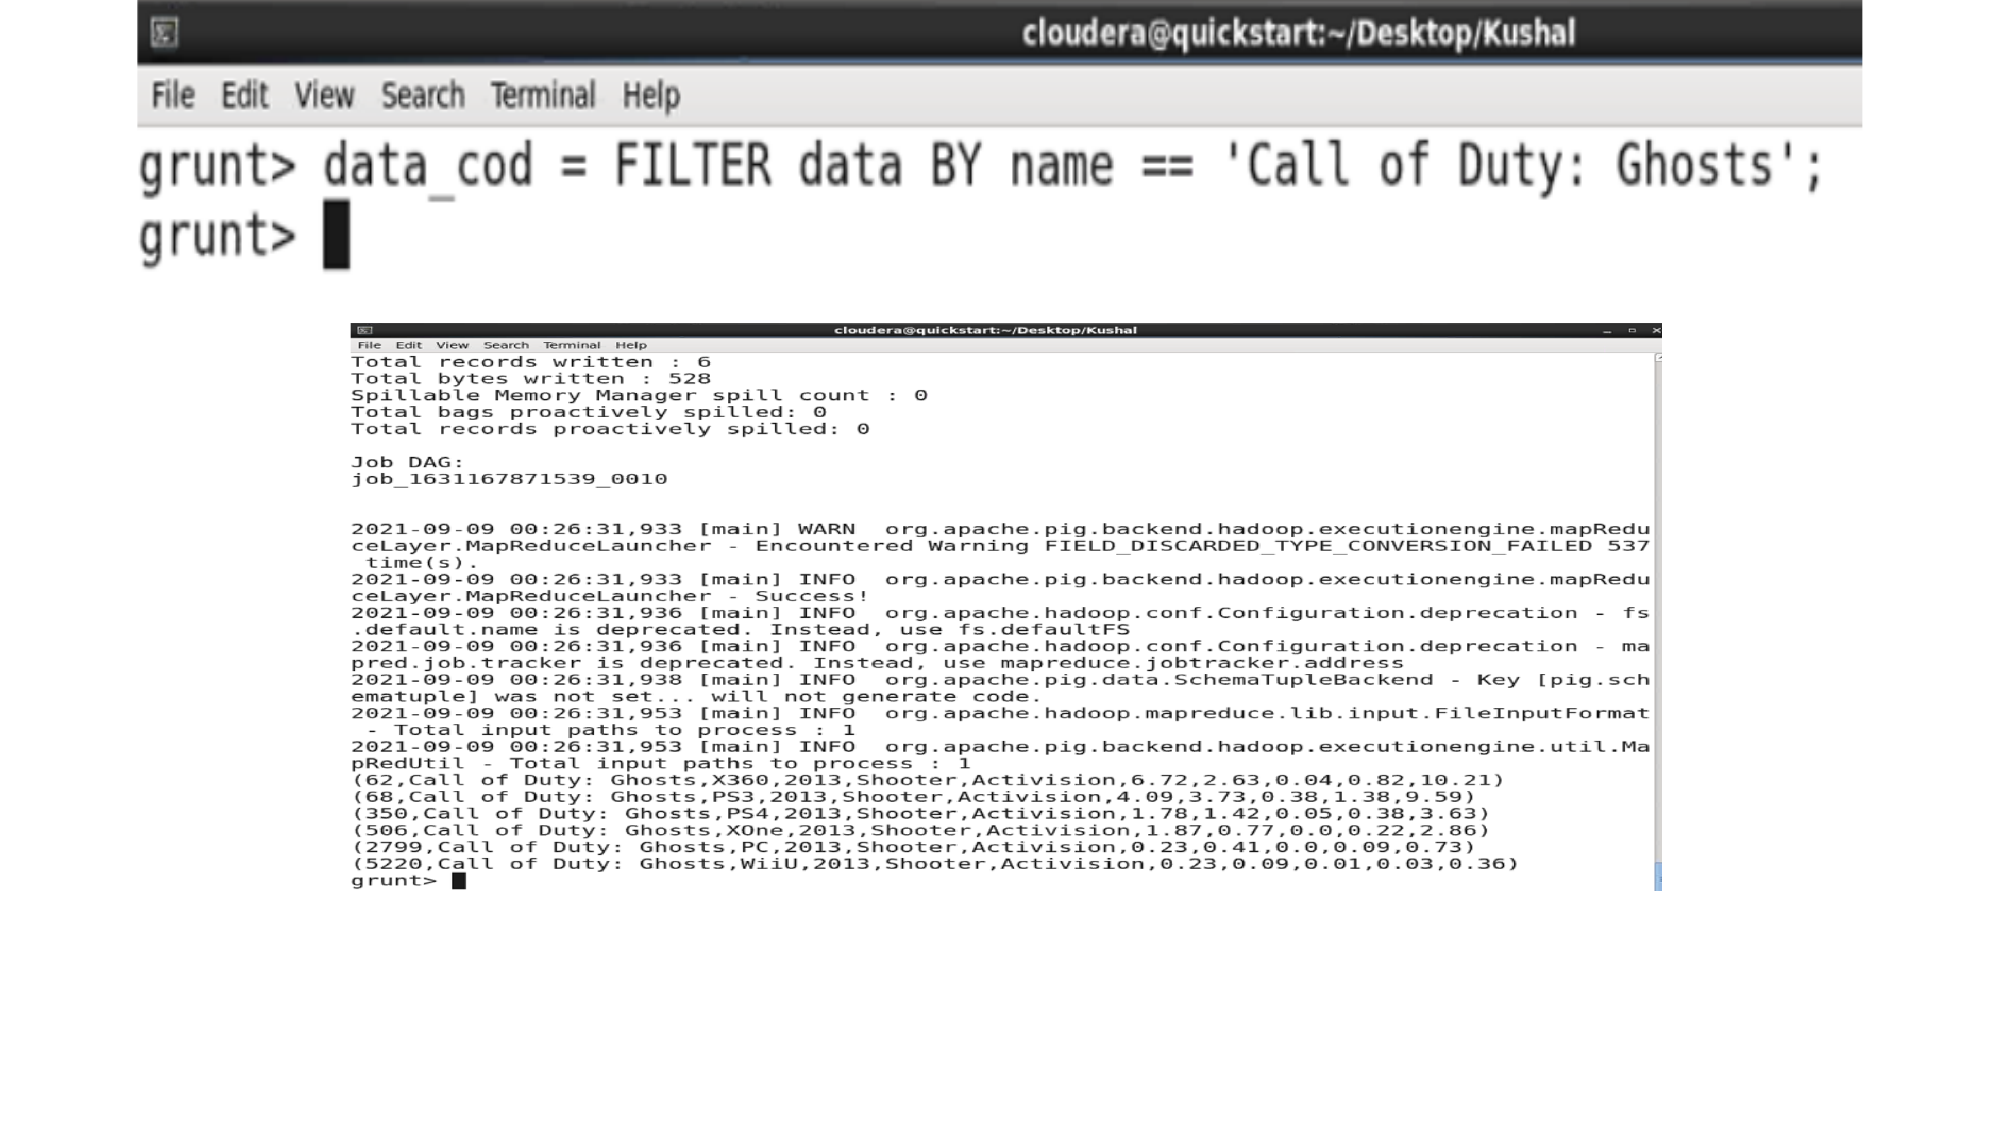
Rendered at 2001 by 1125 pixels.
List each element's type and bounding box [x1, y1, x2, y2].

list [350, 323, 1662, 891]
list [137, 0, 1863, 278]
